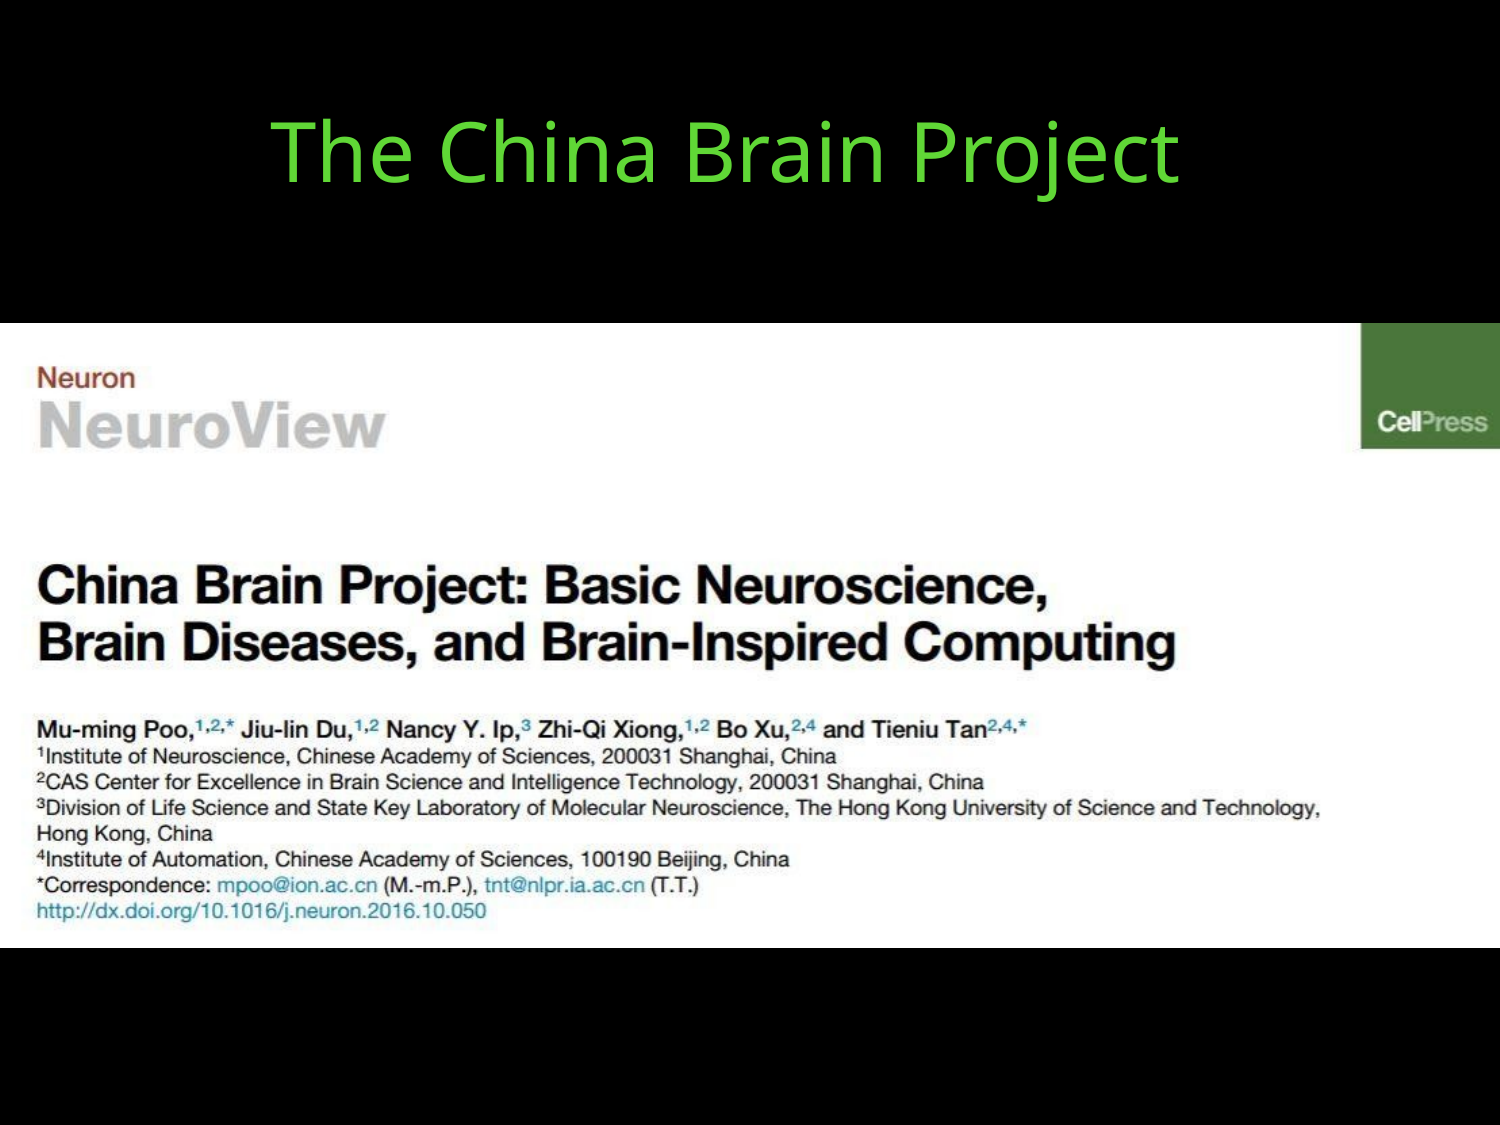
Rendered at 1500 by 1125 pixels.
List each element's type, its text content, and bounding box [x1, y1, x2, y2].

picture [0, 323, 1500, 948]
title The China Brain Project [268, 97, 1232, 287]
